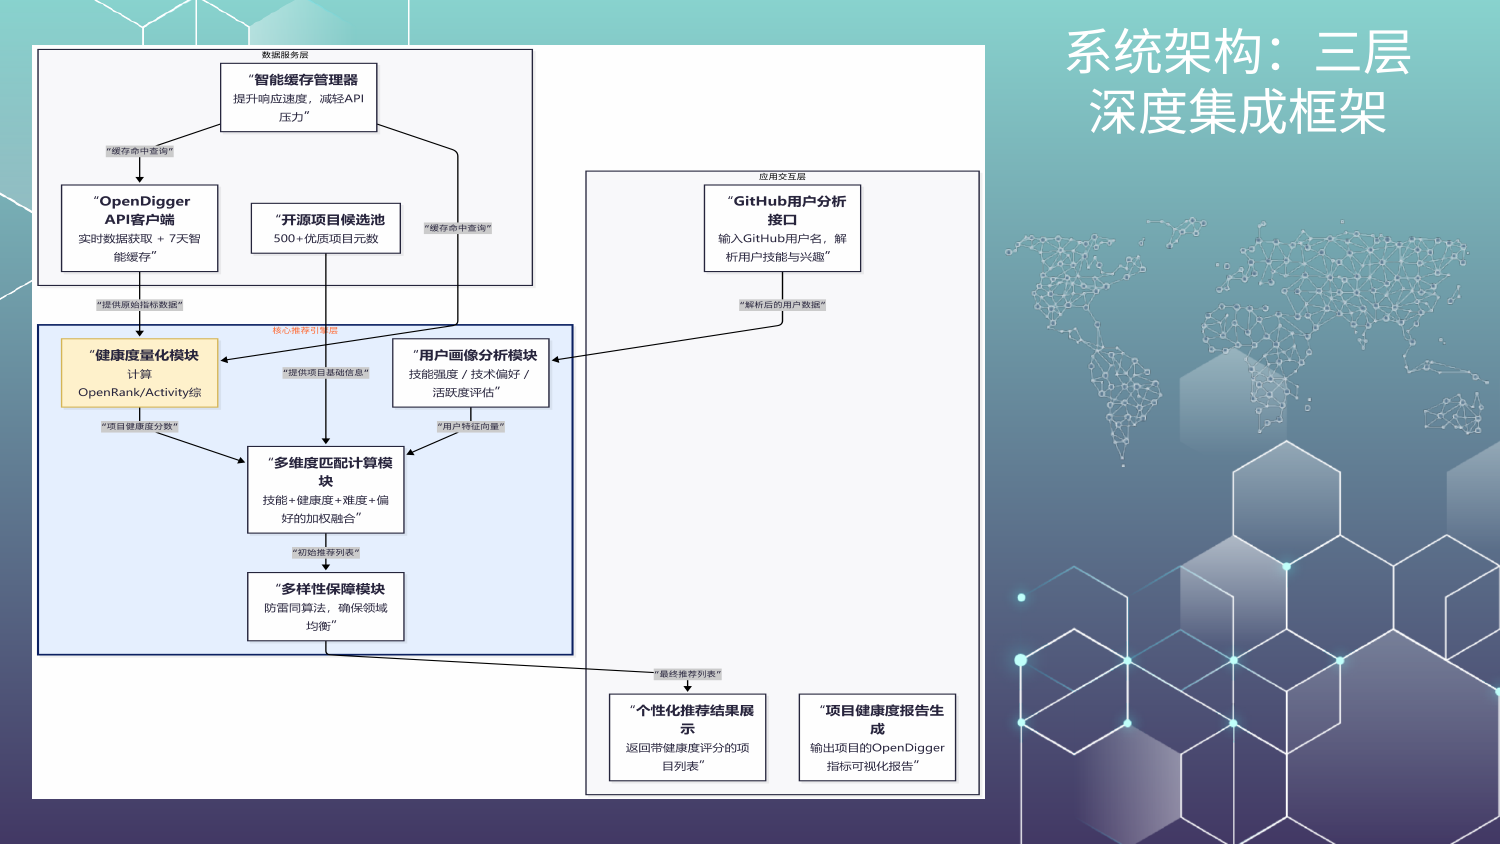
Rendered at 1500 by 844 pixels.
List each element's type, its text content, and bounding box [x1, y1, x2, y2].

title 系统架构：三层深度集成框架 [1039, 9, 1437, 151]
picture [0, 0, 1500, 844]
